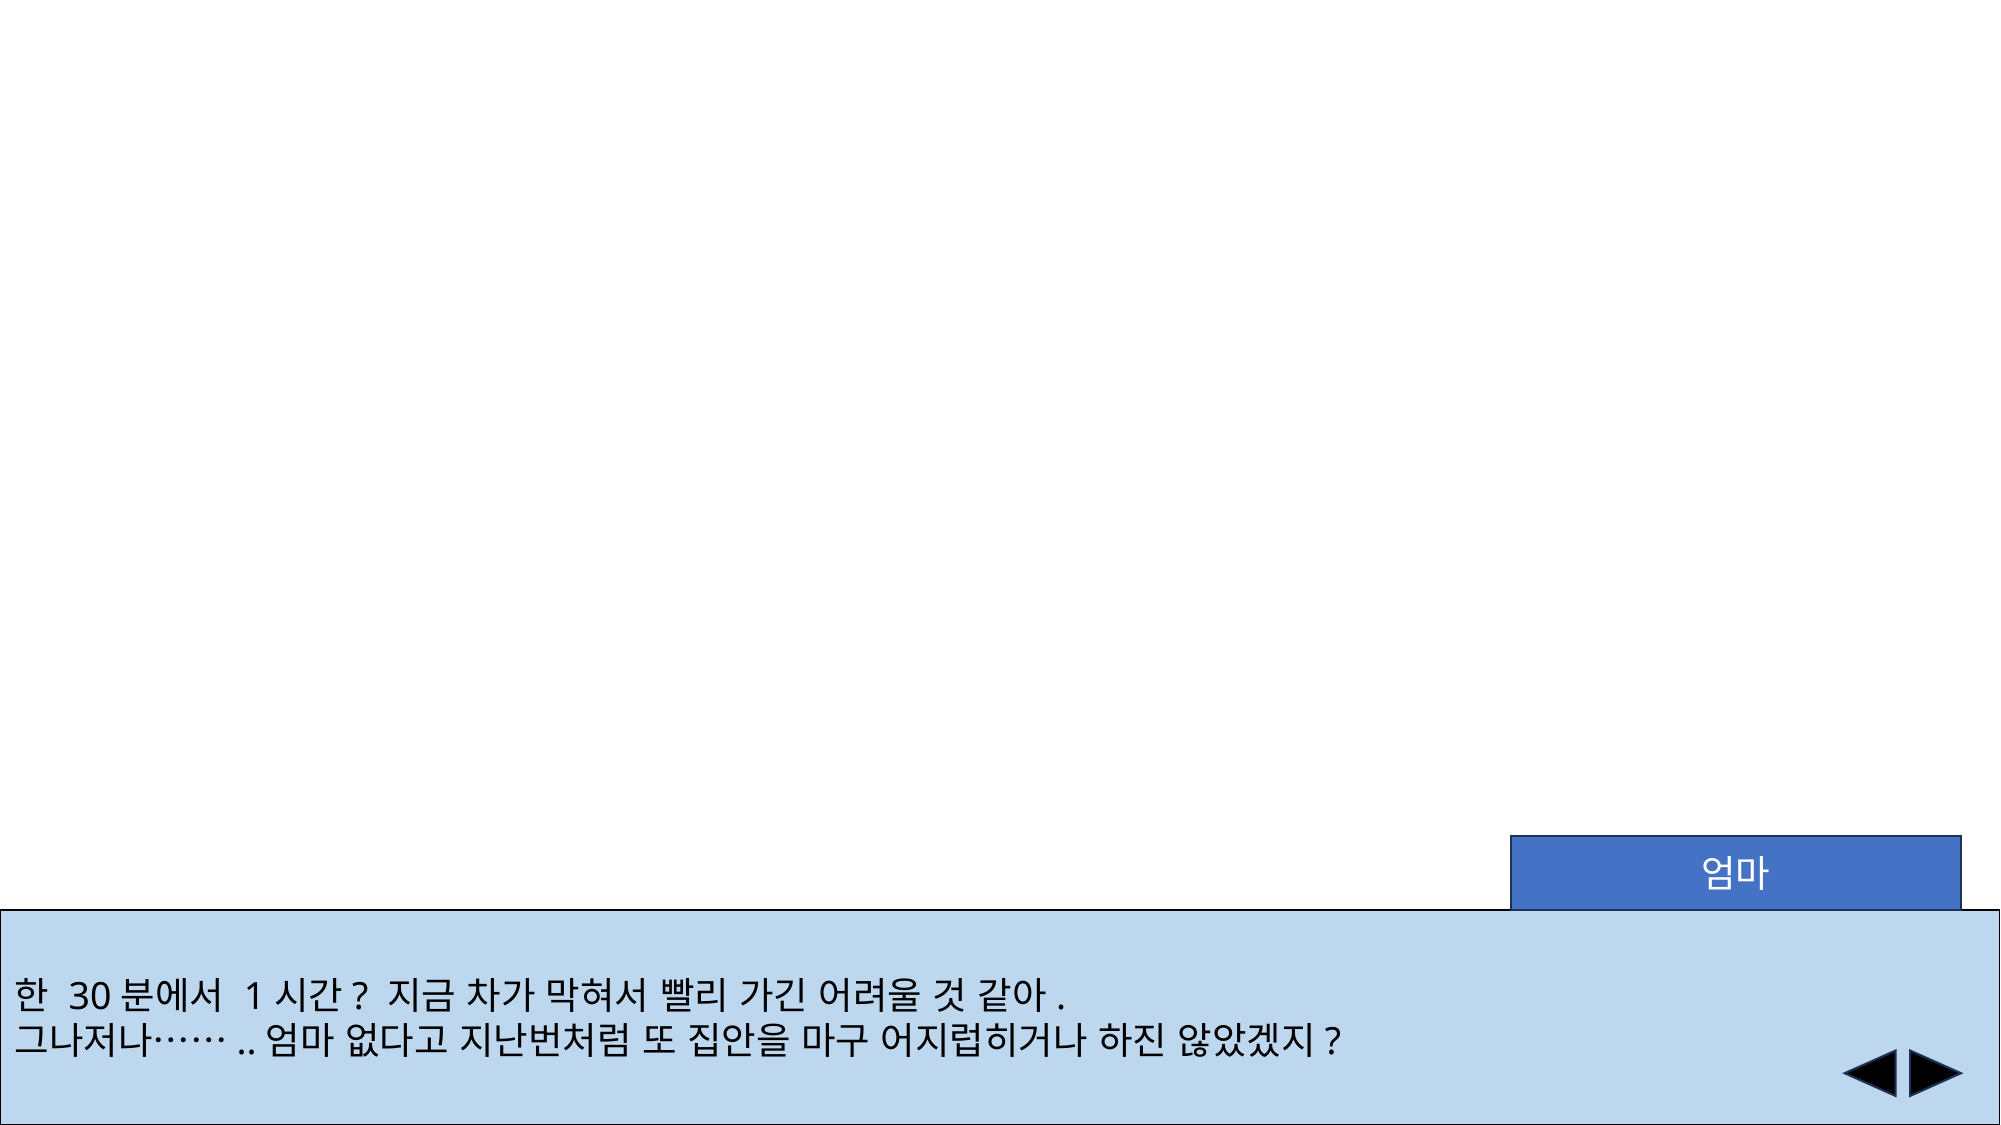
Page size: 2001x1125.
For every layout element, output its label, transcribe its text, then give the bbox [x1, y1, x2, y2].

text_box 한 30분에서 1시간? 지금 차가 막혀서 빨리 가긴 어려울 것 같아. 그나저나……..엄마 없다고 지난번처럼 또 집안을 마구 어지럽히거나 하진 않았겠지? [0, 909, 2000, 1125]
text_box [1842, 1048, 1897, 1098]
text_box [1909, 1048, 1964, 1098]
text_box 엄마 [1510, 835, 1962, 911]
